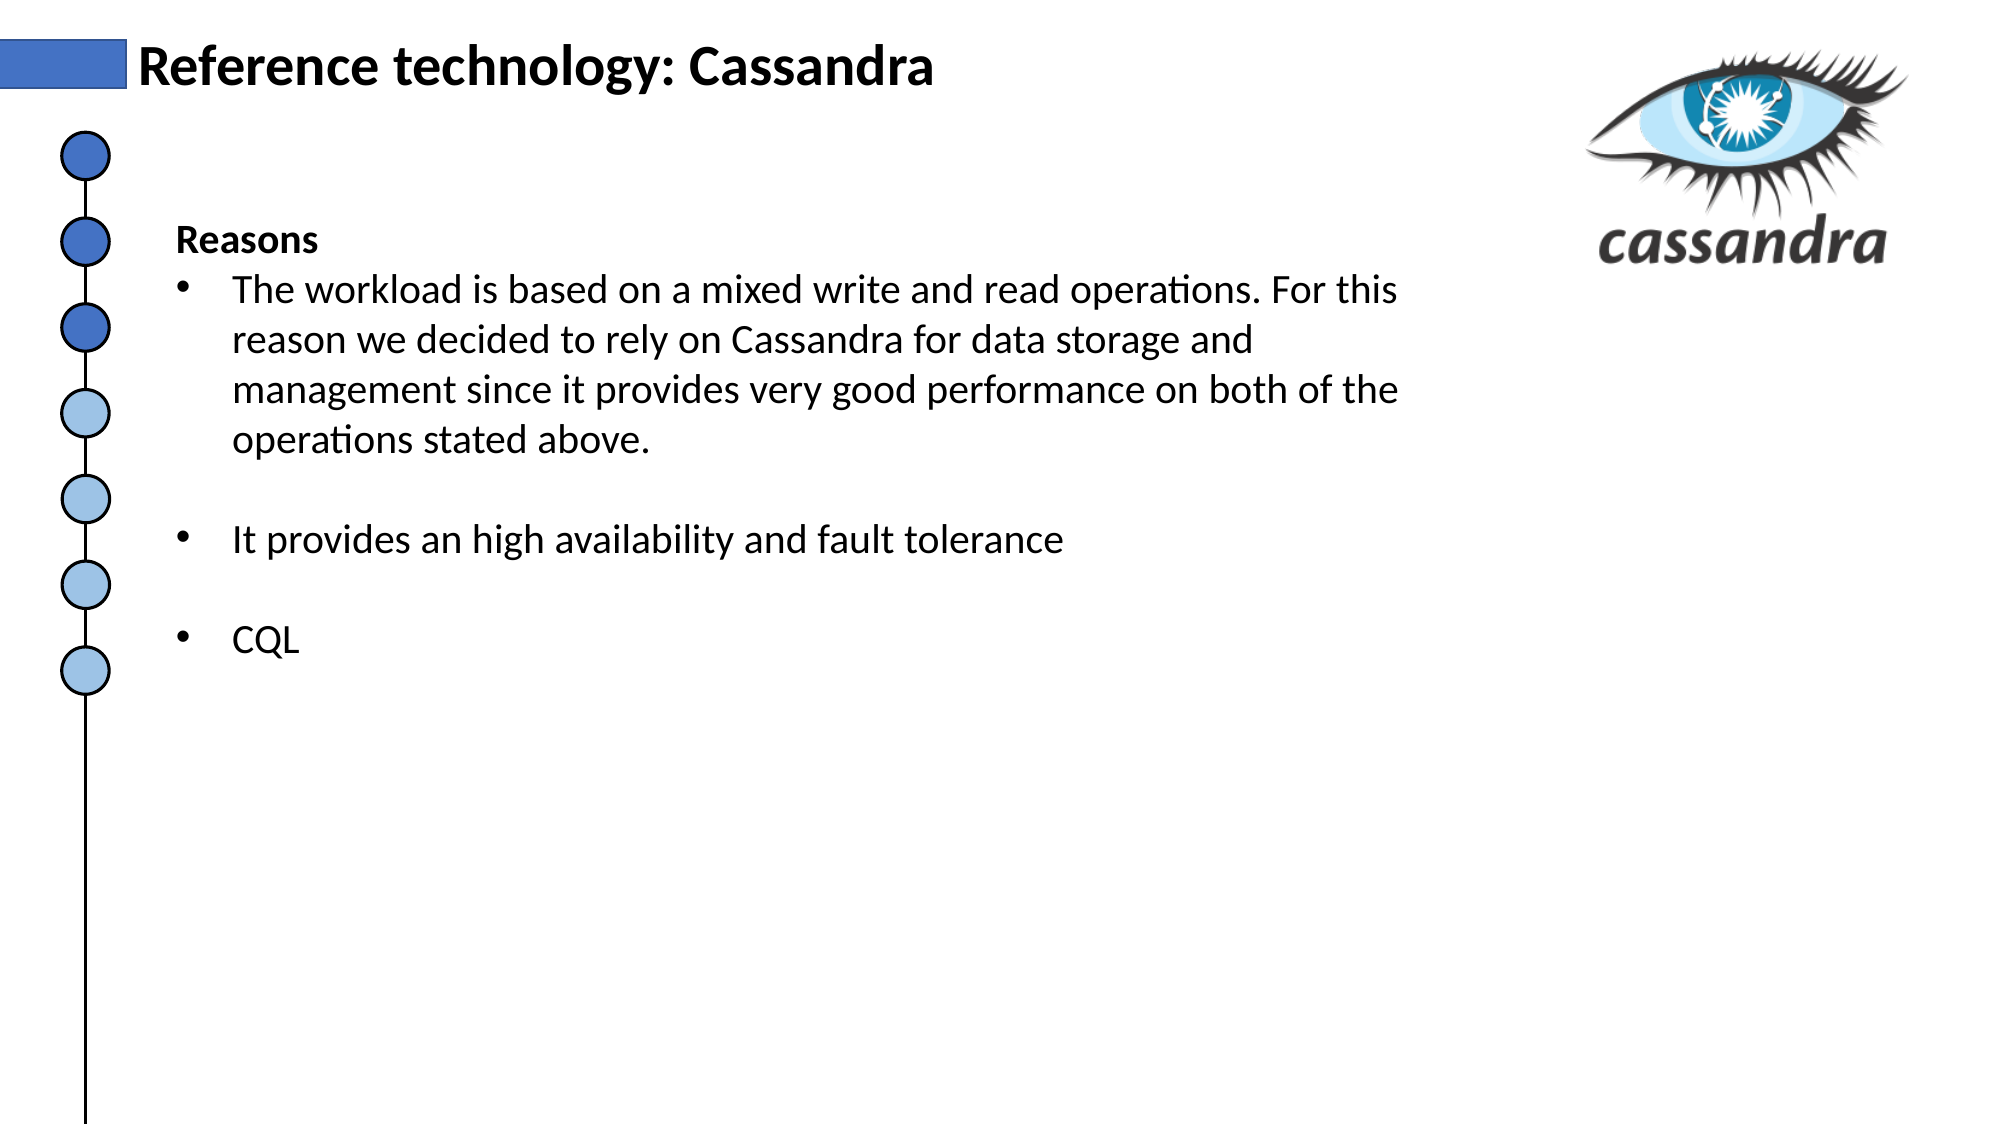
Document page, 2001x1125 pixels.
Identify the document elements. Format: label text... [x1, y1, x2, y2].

text_box [60, 645, 85, 696]
text_box [86, 302, 111, 353]
text_box Reference technology: Cassandra [123, 19, 951, 105]
text_box [0, 39, 127, 89]
text_box Reasons The workload is based on a mixed write and read operations. For this reason we decided to rely on Cassandra for data storage and management since it provides very good performance on both of the operations stated above. It provides an high availability and fault tolerance CQL [160, 204, 1493, 669]
text_box [61, 474, 85, 524]
text_box [86, 216, 111, 267]
text_box [86, 474, 111, 524]
text_box [61, 560, 85, 610]
text_box [60, 216, 85, 267]
text_box [86, 560, 111, 610]
text_box [86, 388, 111, 438]
text_box [60, 131, 111, 181]
text_box [60, 302, 85, 353]
text_box [60, 388, 85, 438]
text_box [86, 645, 111, 696]
picture [1578, 43, 1915, 269]
